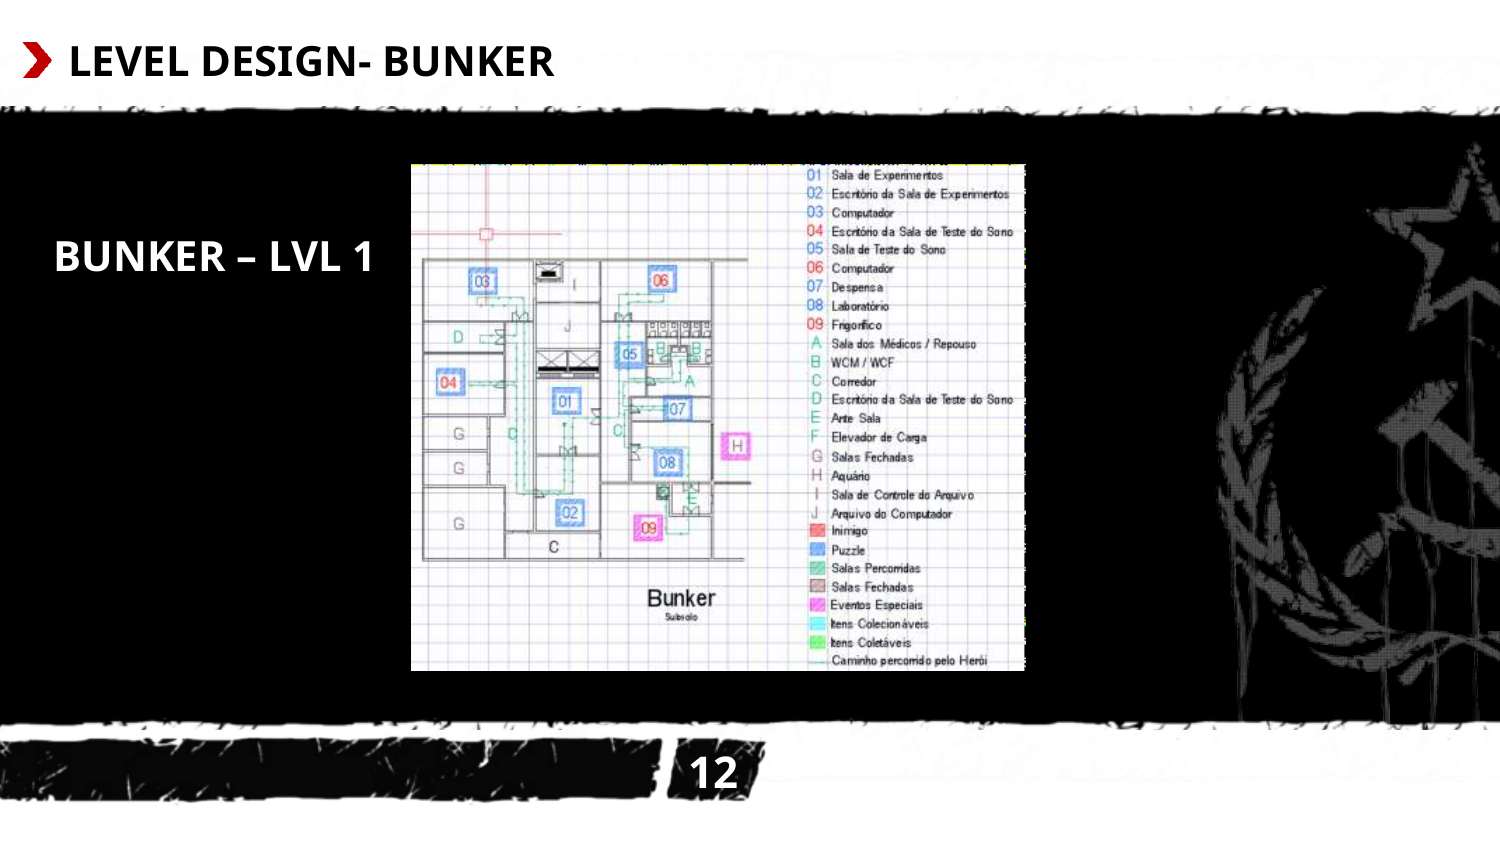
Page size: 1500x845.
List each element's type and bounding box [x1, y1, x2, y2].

text_box [0, 42, 807, 809]
text_box [0, 0, 1500, 845]
